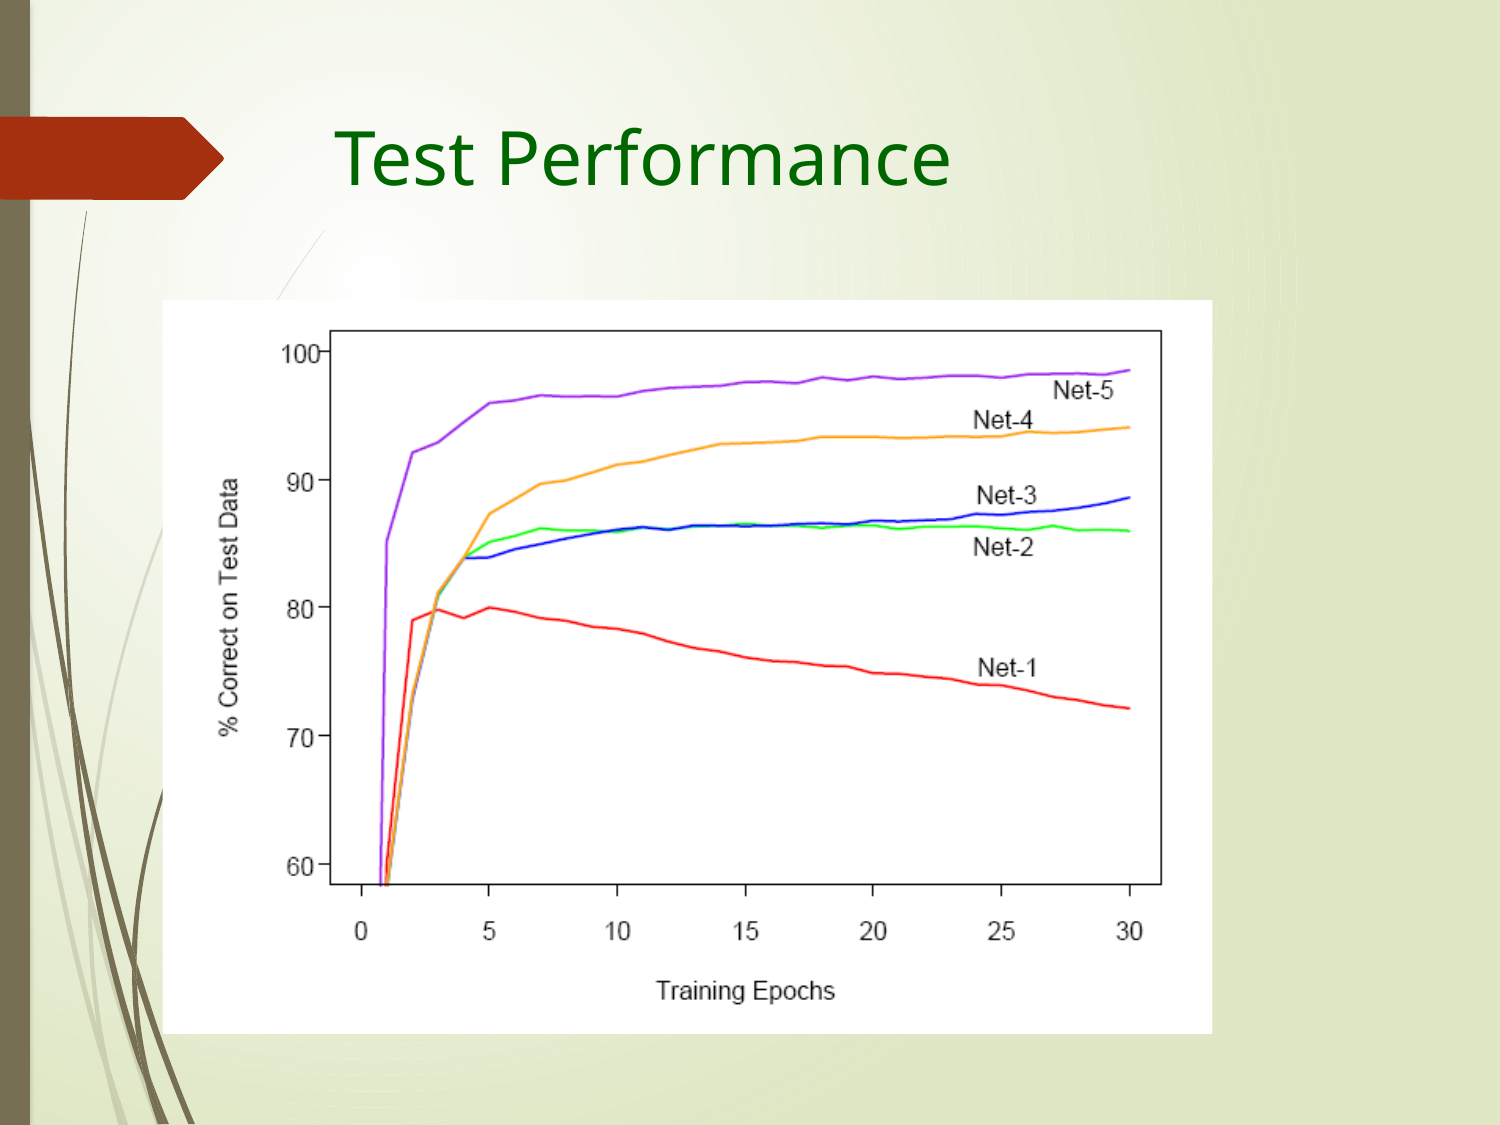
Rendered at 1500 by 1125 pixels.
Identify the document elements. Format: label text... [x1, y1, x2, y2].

picture [162, 299, 1213, 1035]
title Test Performance [319, 102, 1400, 313]
